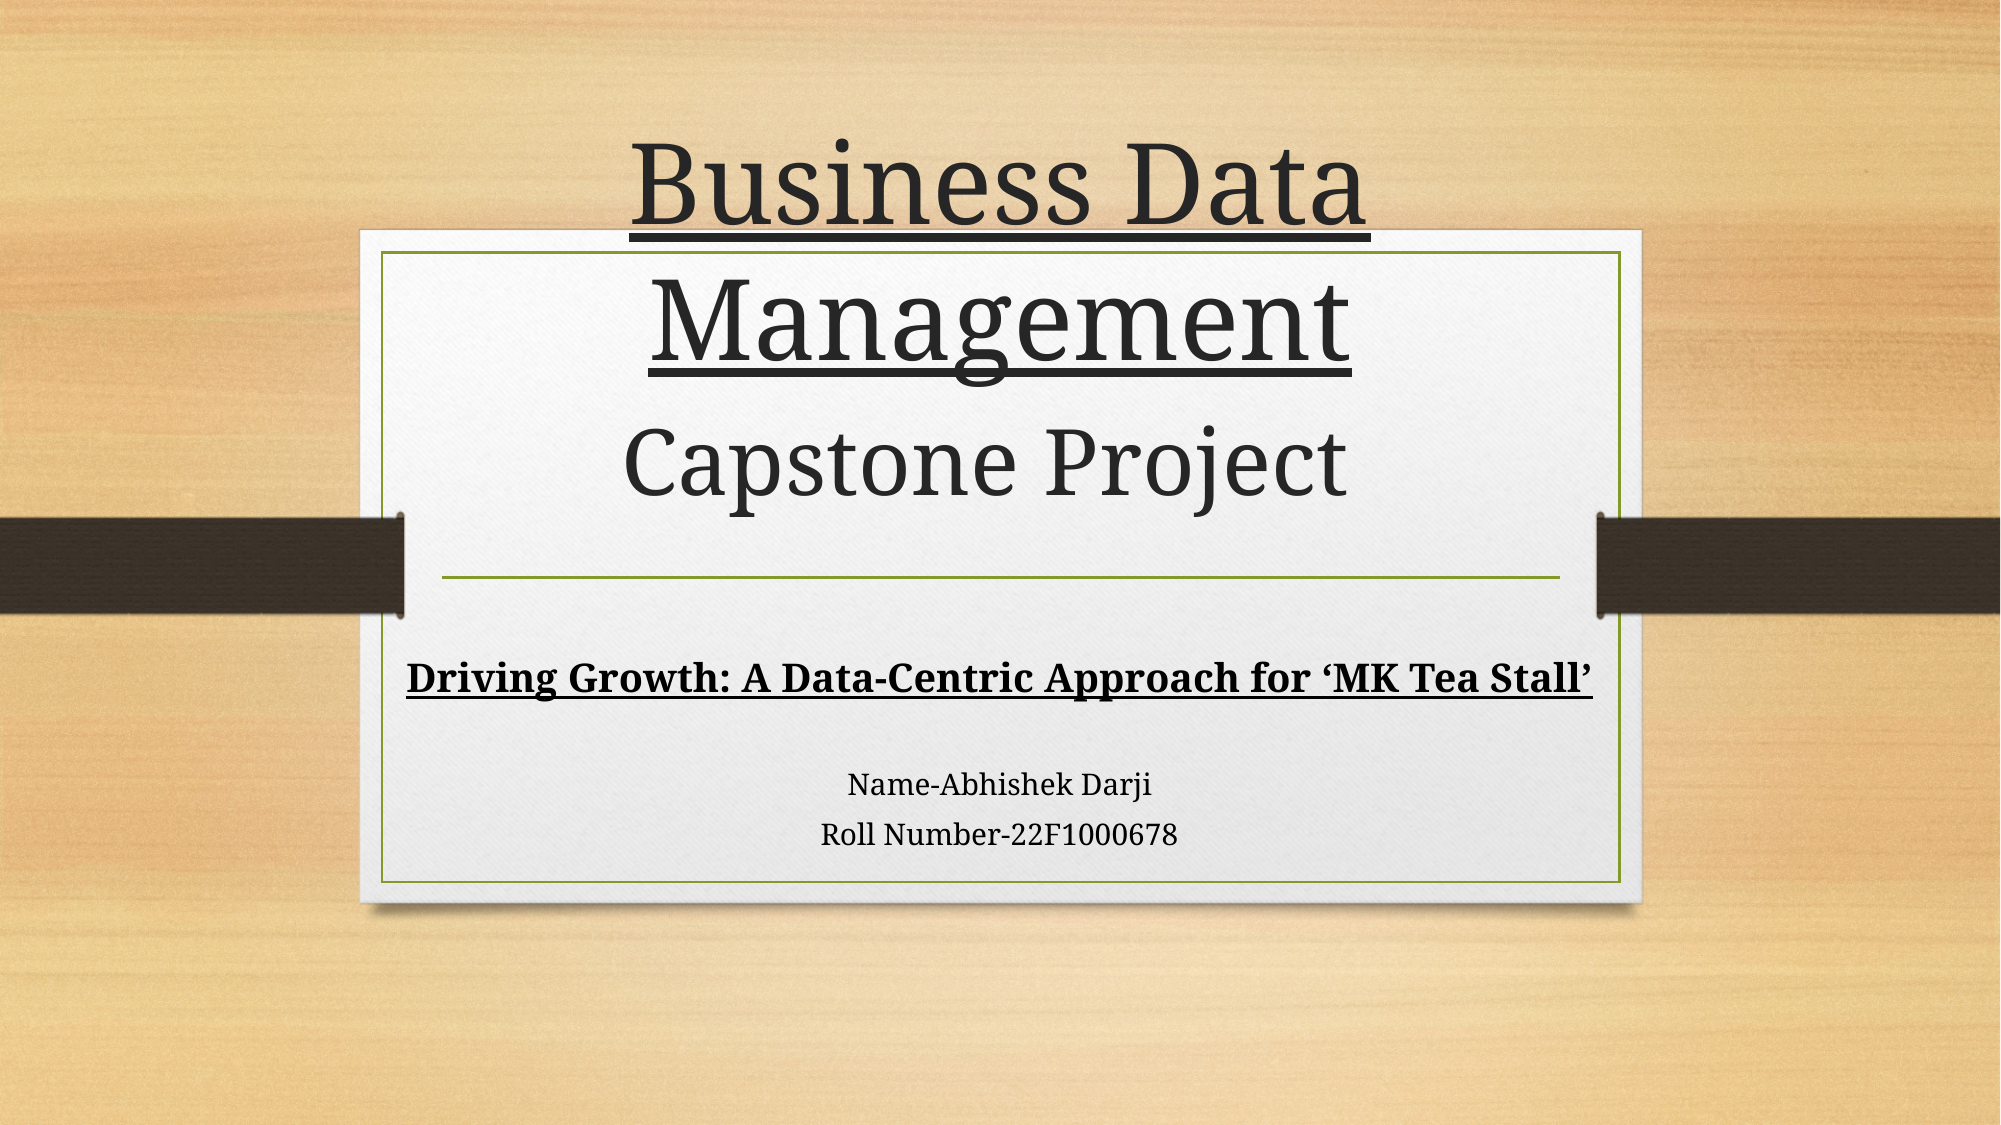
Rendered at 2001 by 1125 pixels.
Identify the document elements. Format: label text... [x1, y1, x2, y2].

subtitle Driving Growth: A Data-Centric Approach for ‘MK Tea Stall’ Name-Abhishek Darji Roll Number-22F1000678 [385, 645, 1615, 863]
title Business Data Management Capstone Project [266, 276, 1734, 525]
picture [0, 0, 2001, 1125]
